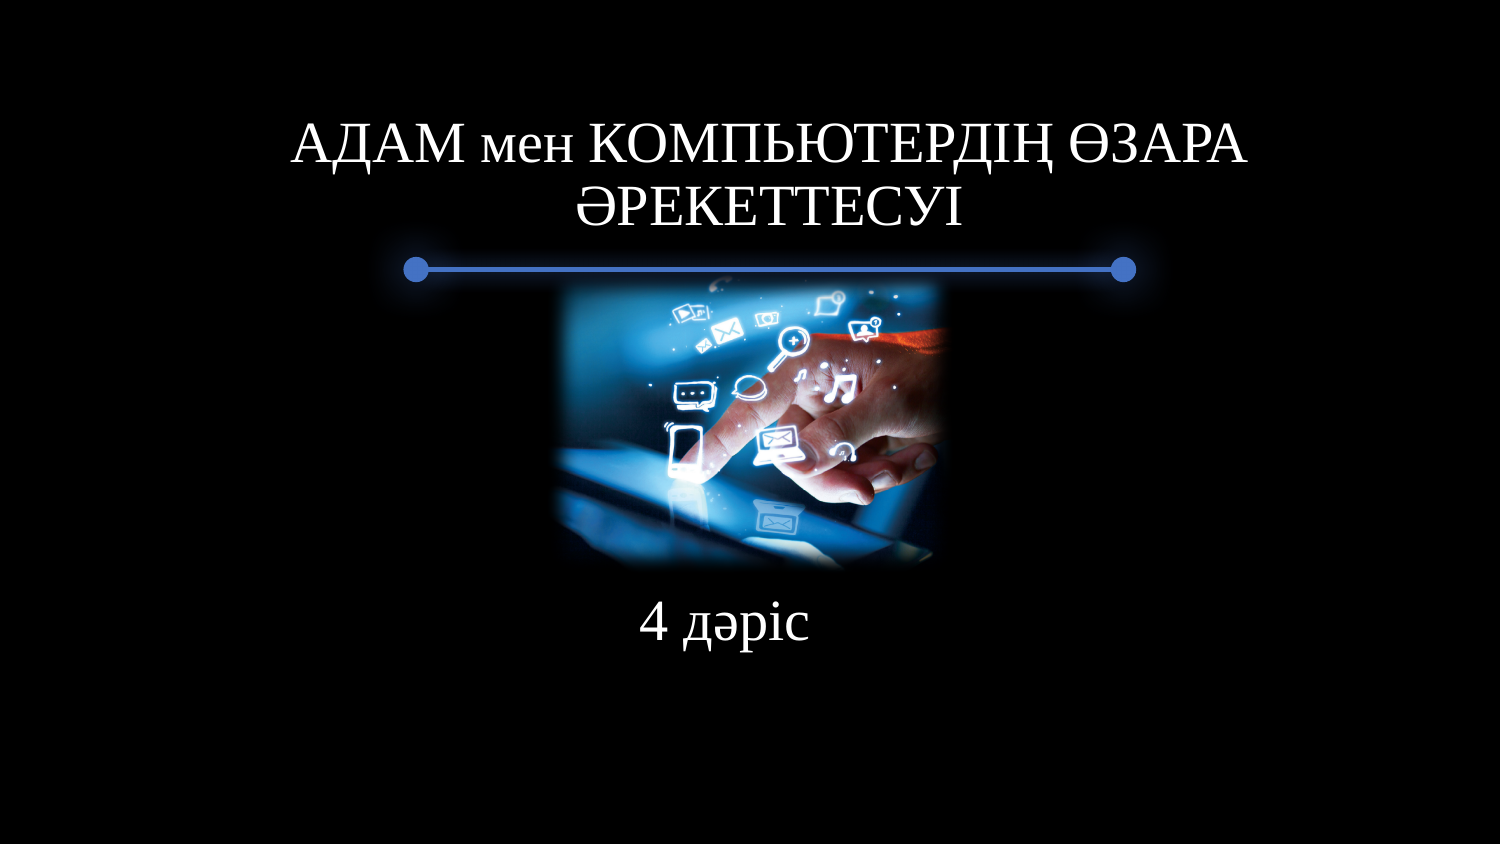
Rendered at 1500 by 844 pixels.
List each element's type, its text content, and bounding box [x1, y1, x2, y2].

picture [545, 281, 955, 575]
title АДАМ мен КОМПЬЮТЕРДІҢ ӨЗАРА ӘРЕКЕТТЕСУІ [230, 97, 1310, 330]
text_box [405, 258, 1135, 281]
subtitle 4 дәріс [338, 575, 1113, 637]
